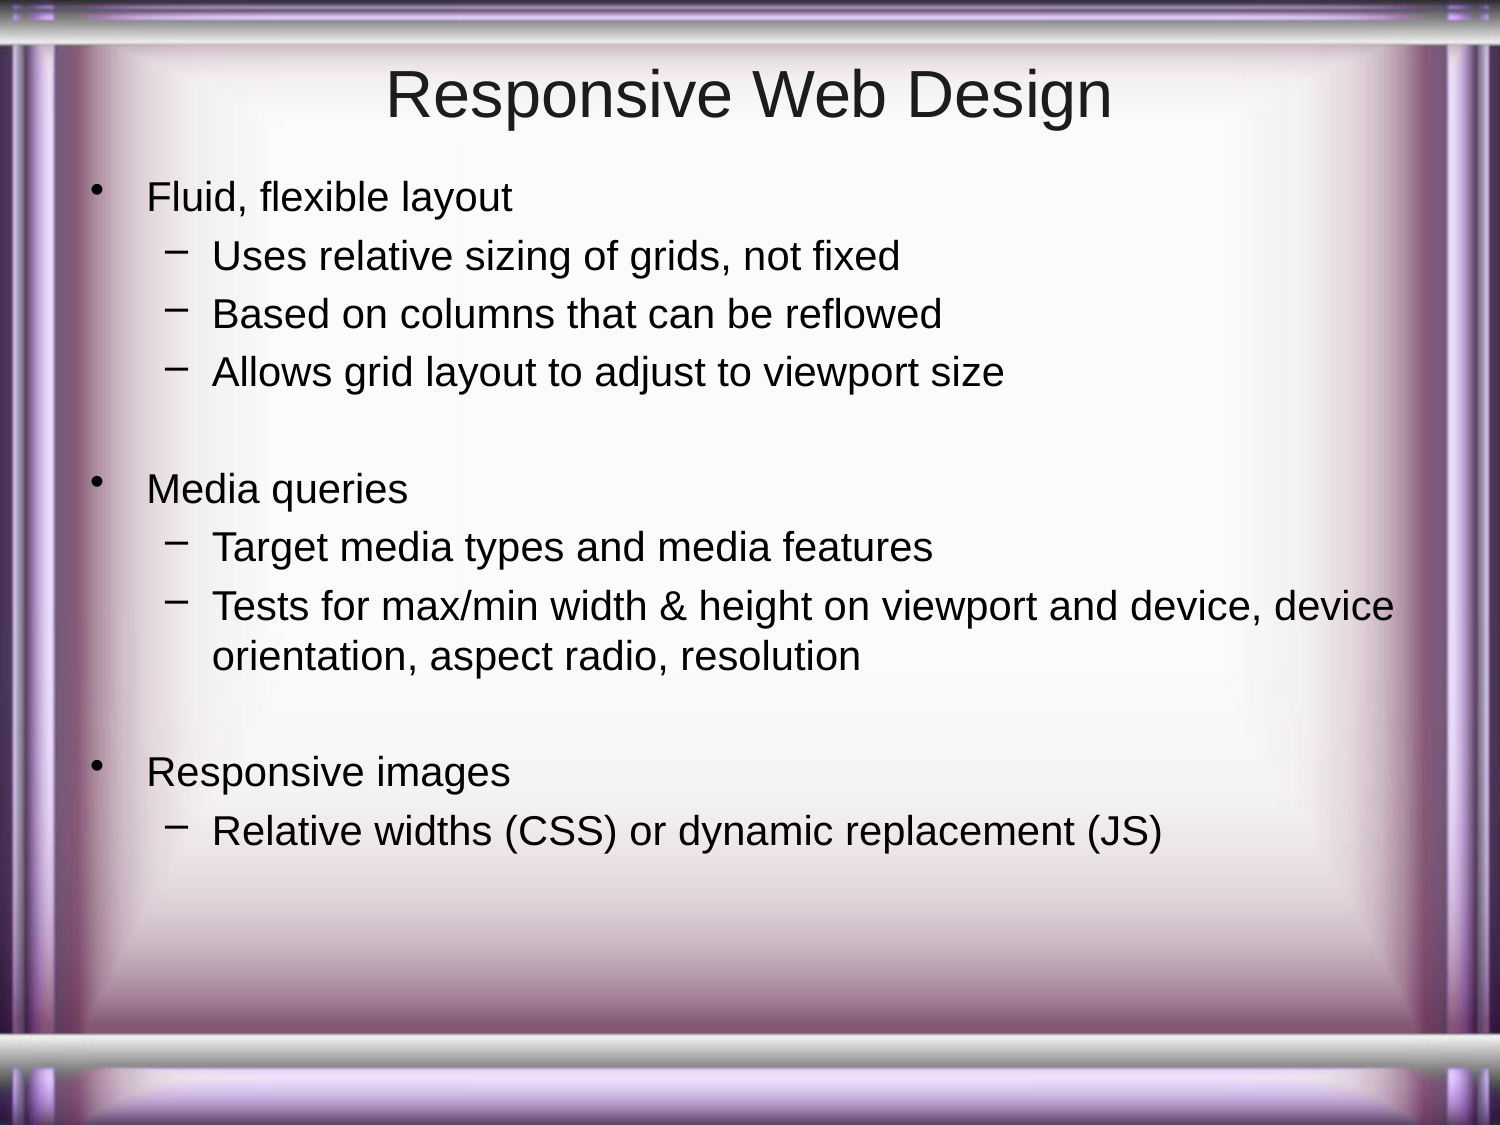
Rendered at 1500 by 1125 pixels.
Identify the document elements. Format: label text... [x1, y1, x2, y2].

title Responsive Web Design [75, 45, 1425, 138]
list Fluid, flexible layout Uses relative sizing of grids, not fixed Based on columns that can be reflowed Allows grid layout to adjust to viewport size Media queries Target media types and media features Tests for max/min width & height on viewport and device, device orientation, aspect radio, resolution Responsive images Relative widths (CSS) or dynamic replacement (JS) [75, 162, 1425, 1005]
picture [0, 0, 1500, 1125]
